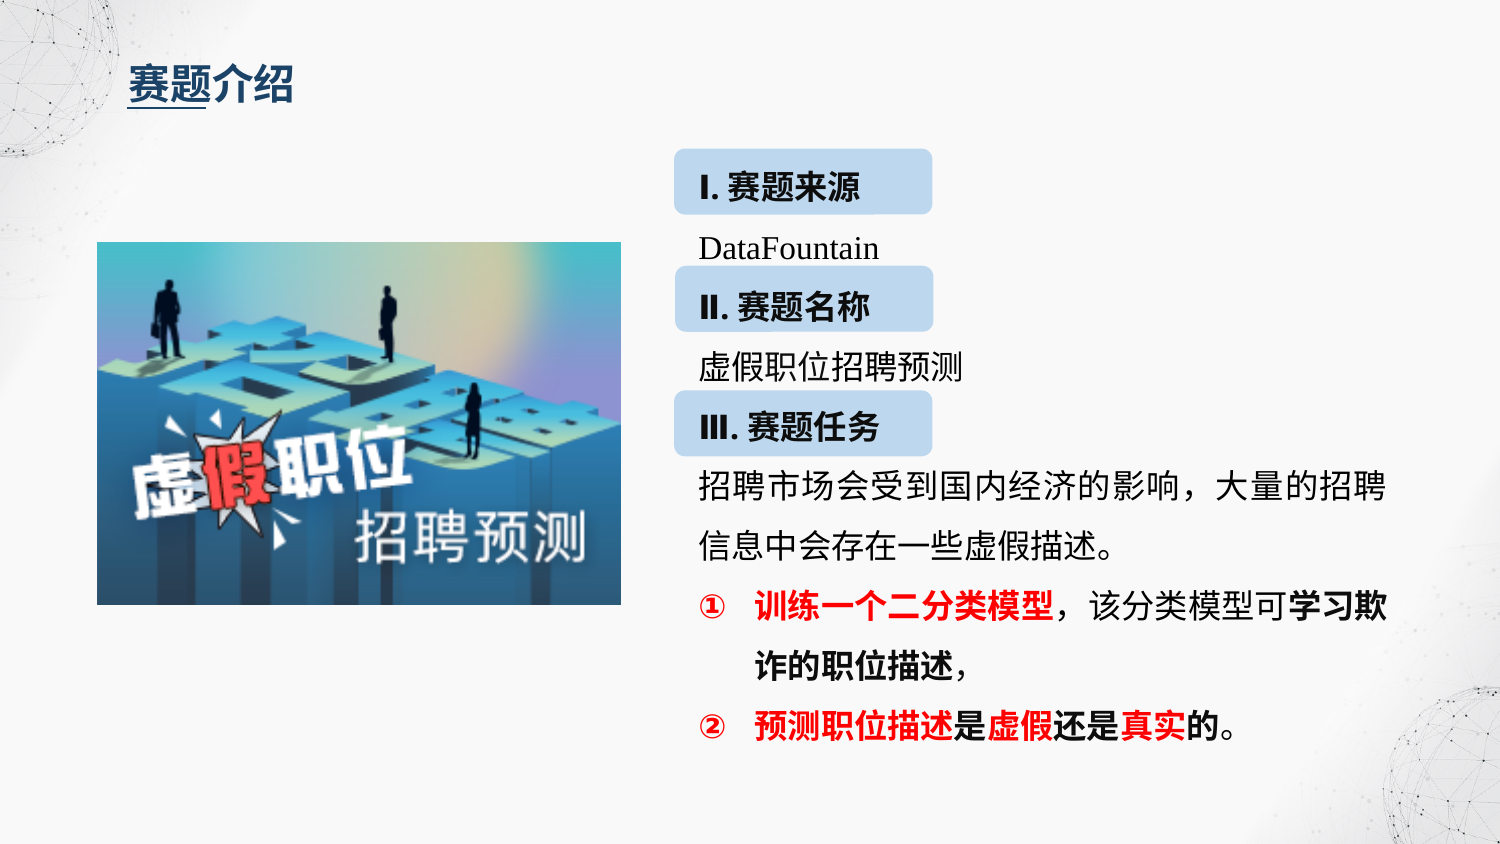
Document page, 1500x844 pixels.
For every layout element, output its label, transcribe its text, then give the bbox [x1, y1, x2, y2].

text_box [674, 265, 683, 333]
text_box [673, 389, 683, 458]
picture [0, 0, 1500, 844]
text_box [673, 147, 683, 216]
text_box Ⅰ.赛题来源 DataFountain Ⅱ.赛题名称 虚假职位招聘预测 Ⅲ.赛题任务 招聘市场会受到国内经济的影响，大量的招聘信息中会存在一些虚假描述。 训练一个二分类模型，该分类模型可学习欺诈的职位描述， 预测职位描述是虚假还是真实的。 [683, 138, 1403, 798]
text_box 赛题介绍 [117, 51, 489, 114]
